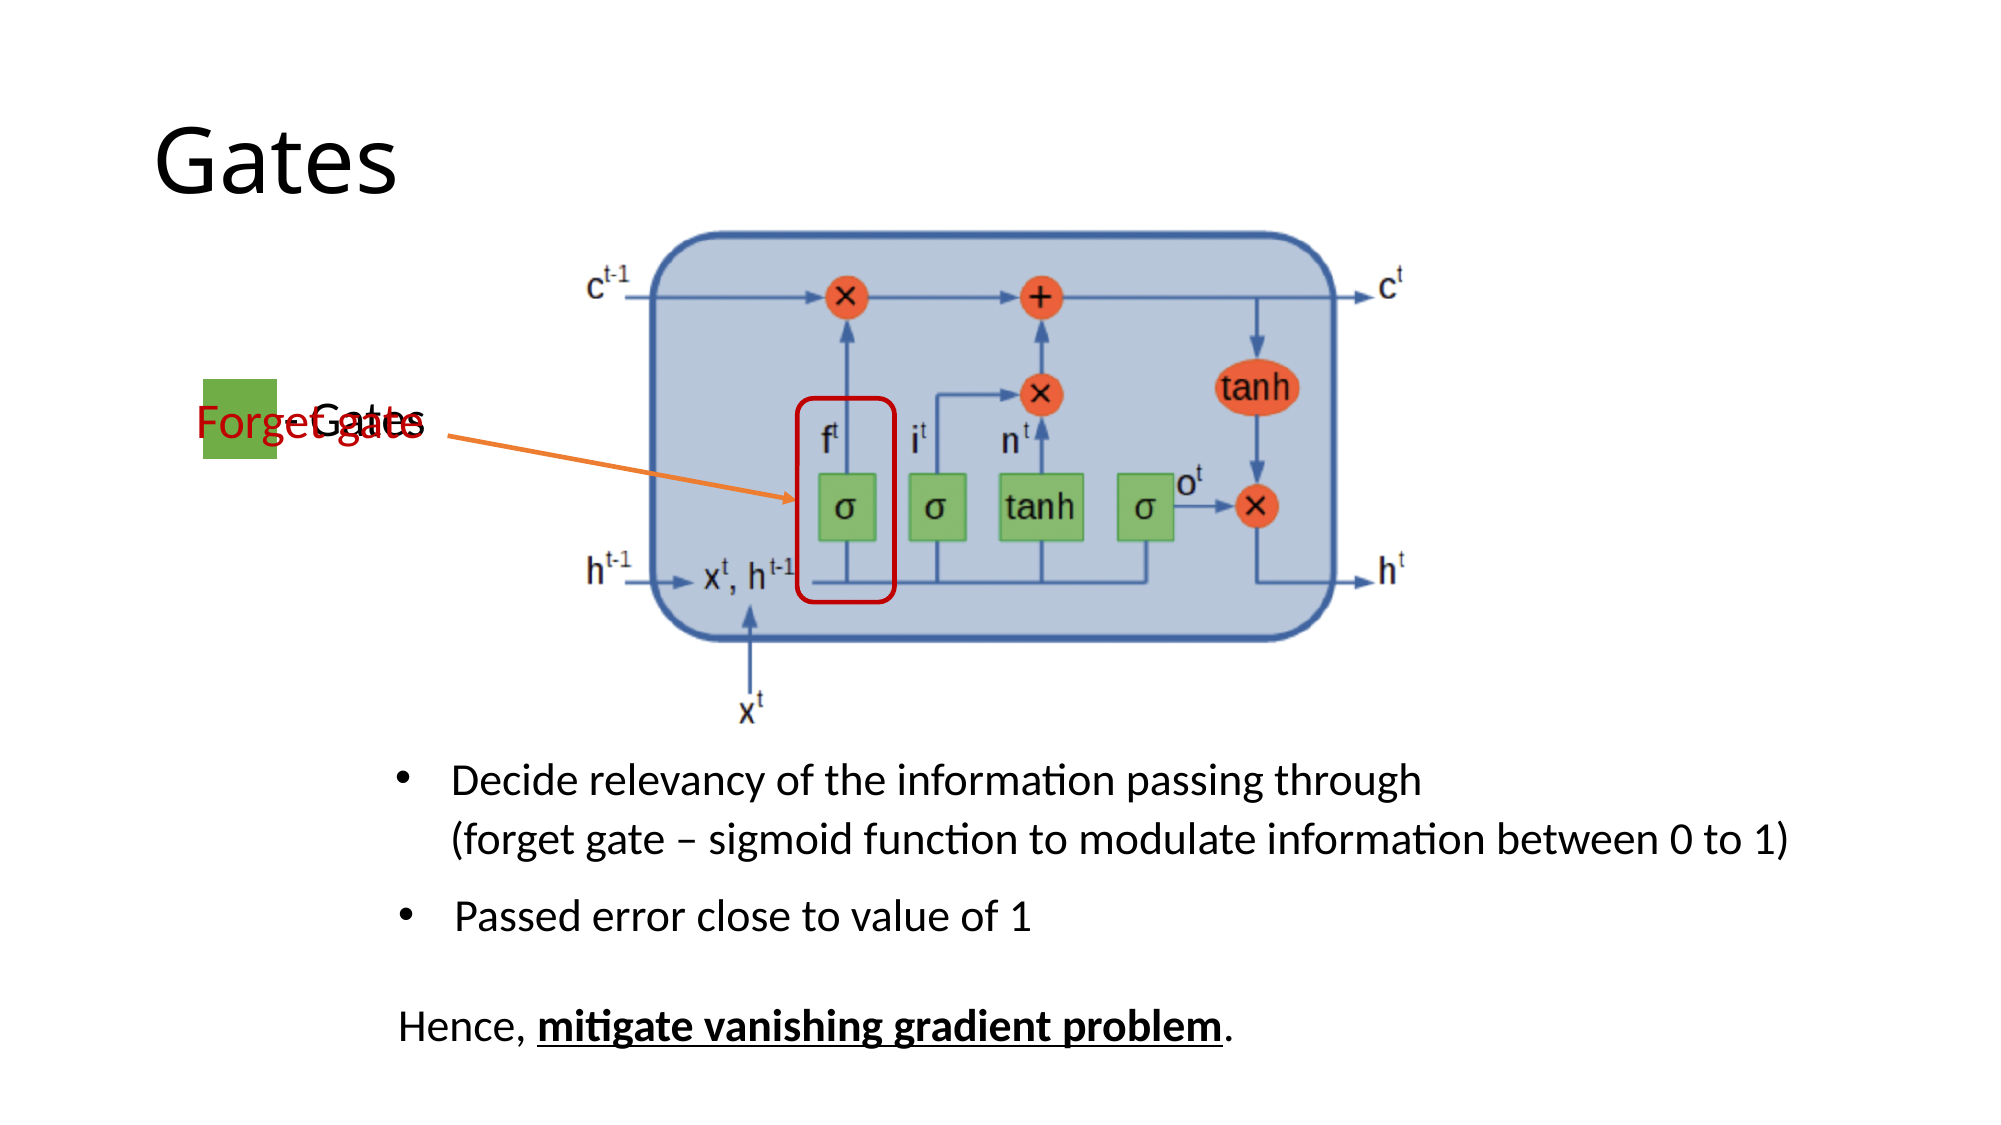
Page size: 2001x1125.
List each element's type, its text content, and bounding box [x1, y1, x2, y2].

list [547, 218, 1424, 735]
title Gates [137, 54, 1863, 273]
text_box Passed error close to value of 1 Hence, mitigate vanishing gradient problem. [383, 878, 1424, 1059]
text_box (forget gate – sigmoid function to modulate information between 0 to 1) [435, 801, 1902, 872]
text_box Forget gate [181, 380, 504, 456]
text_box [447, 435, 798, 501]
text_box Decide relevancy of the information passing through [379, 741, 1774, 977]
text_box [137, 674, 1372, 995]
